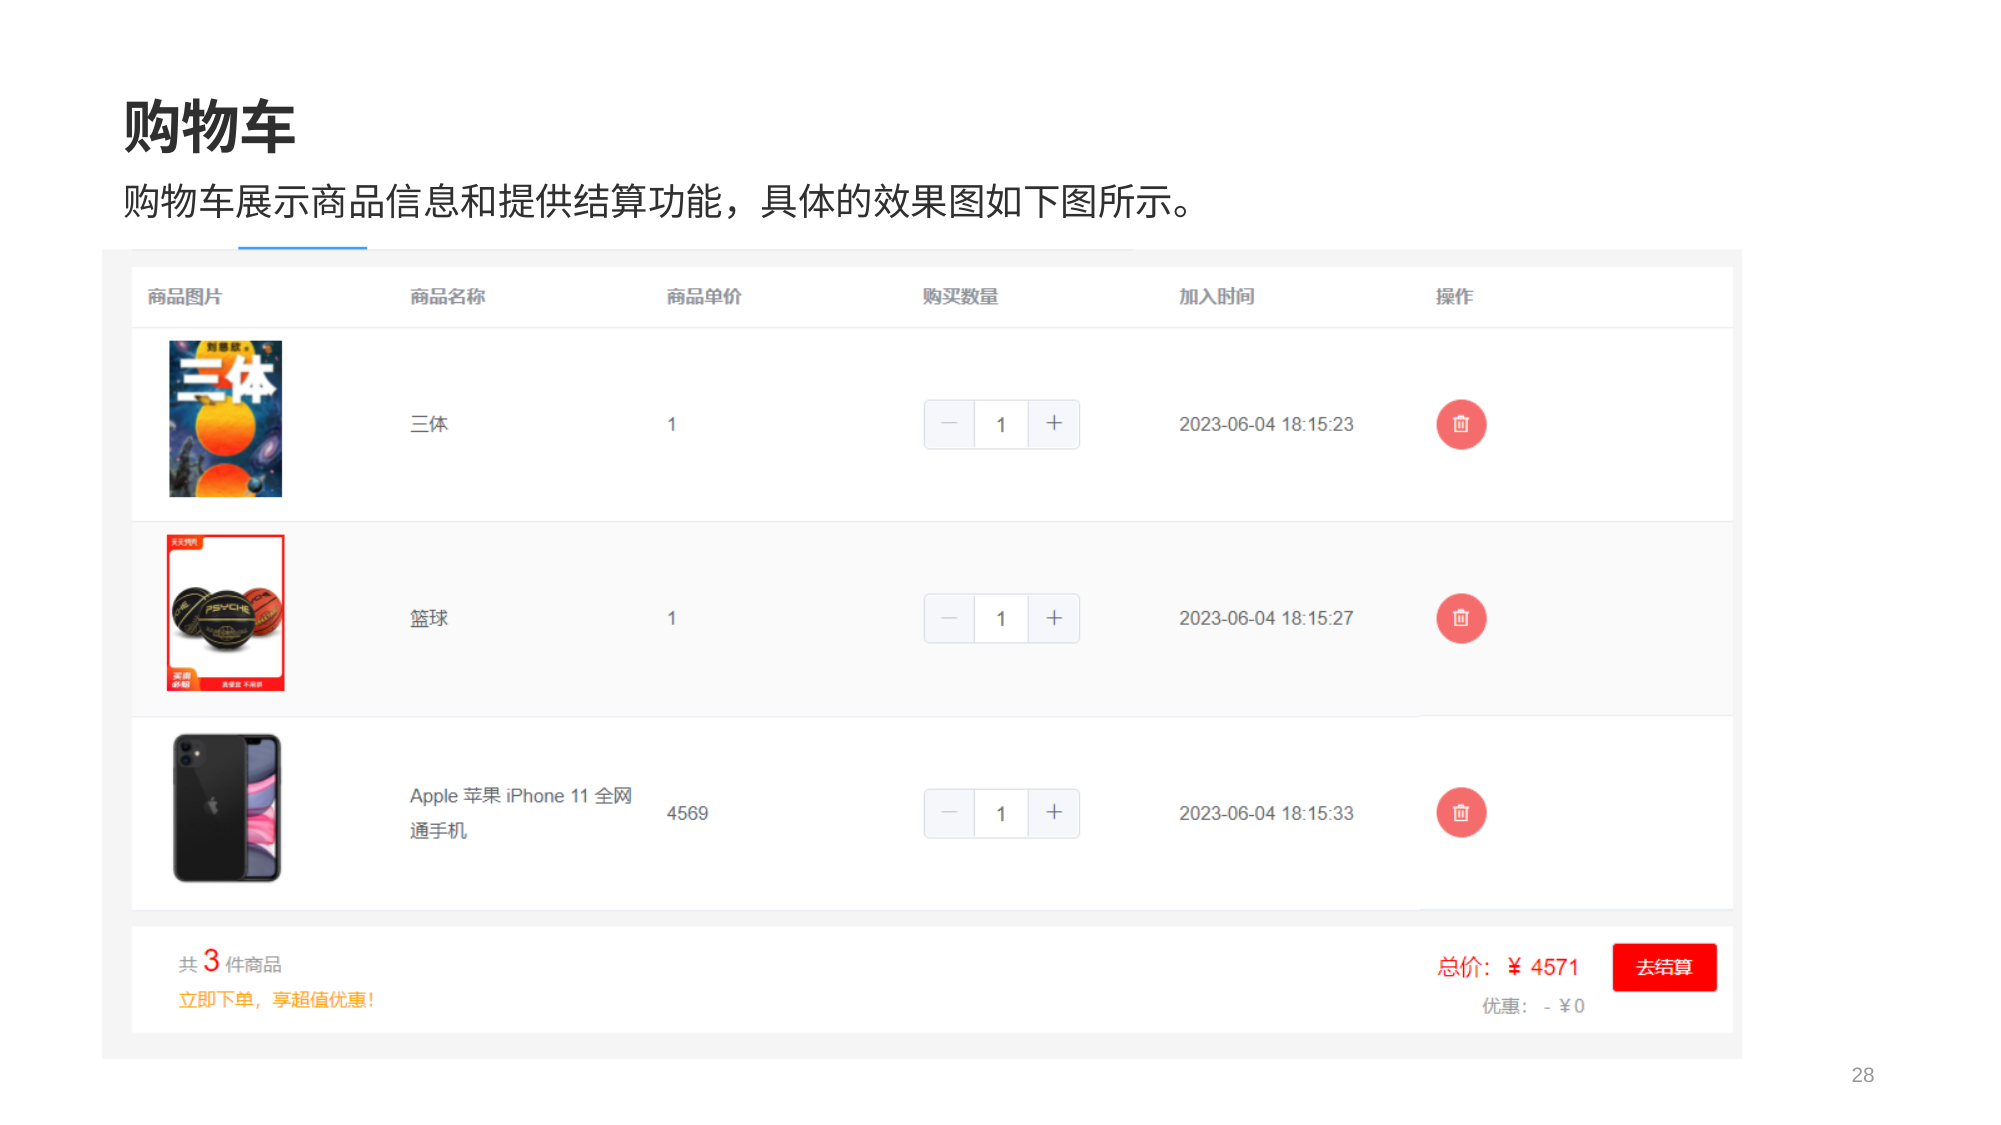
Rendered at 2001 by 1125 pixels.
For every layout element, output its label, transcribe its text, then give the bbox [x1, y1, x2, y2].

picture [102, 232, 1742, 1059]
text_box 购物车展示商品信息和提供结算功能，具体的效果图如下图所示。 [108, 170, 1742, 230]
slide_number 28 [1452, 1056, 1890, 1092]
title 购物车 [108, 0, 1890, 169]
